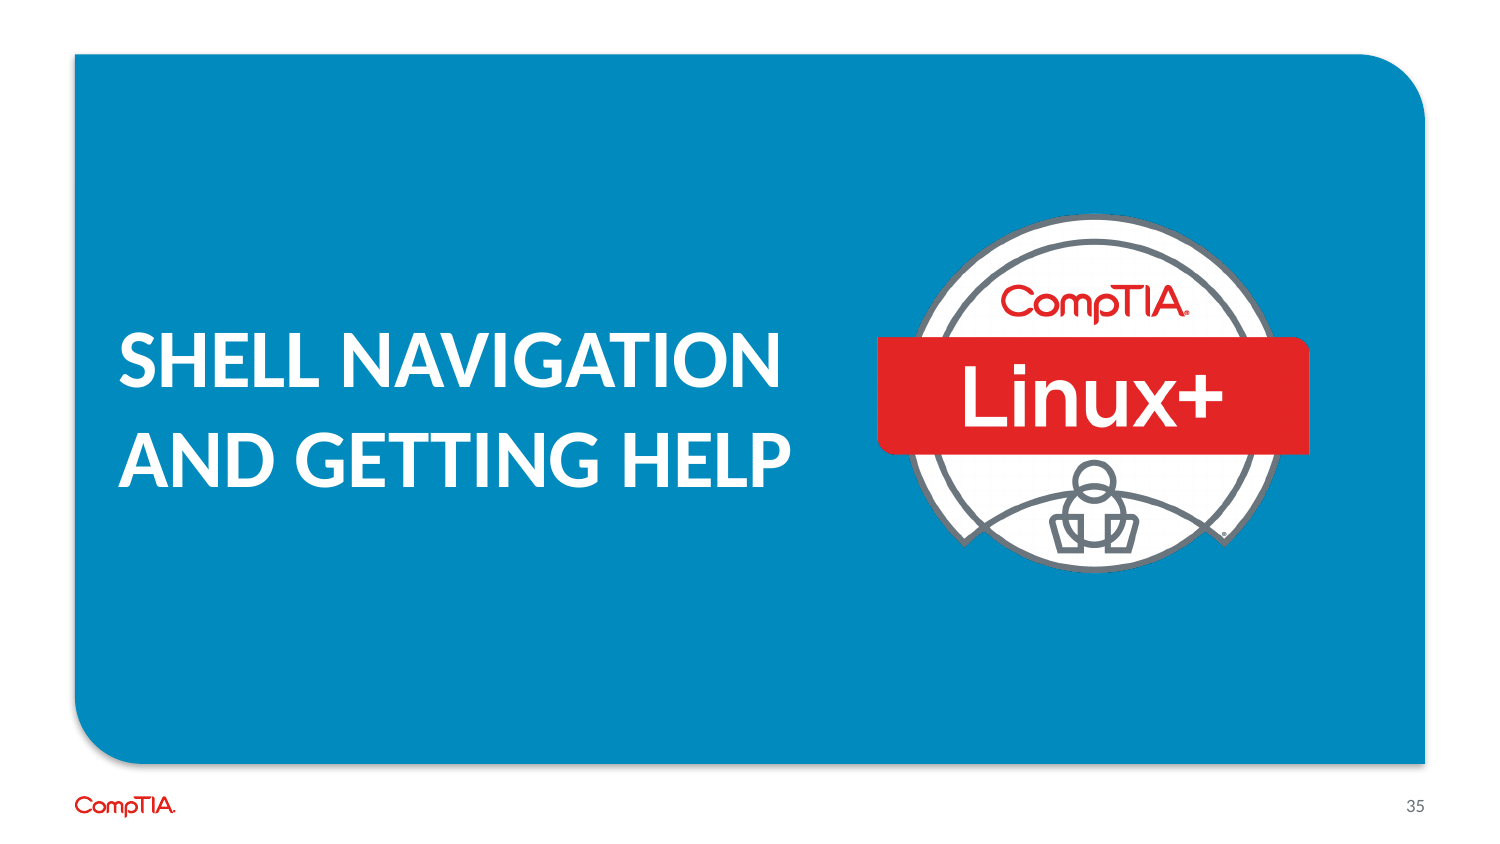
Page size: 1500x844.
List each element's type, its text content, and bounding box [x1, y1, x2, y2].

title Shell Navigation and Getting Help [118, 320, 797, 489]
slide_number 35 [1382, 782, 1425, 827]
picture [878, 214, 1309, 573]
